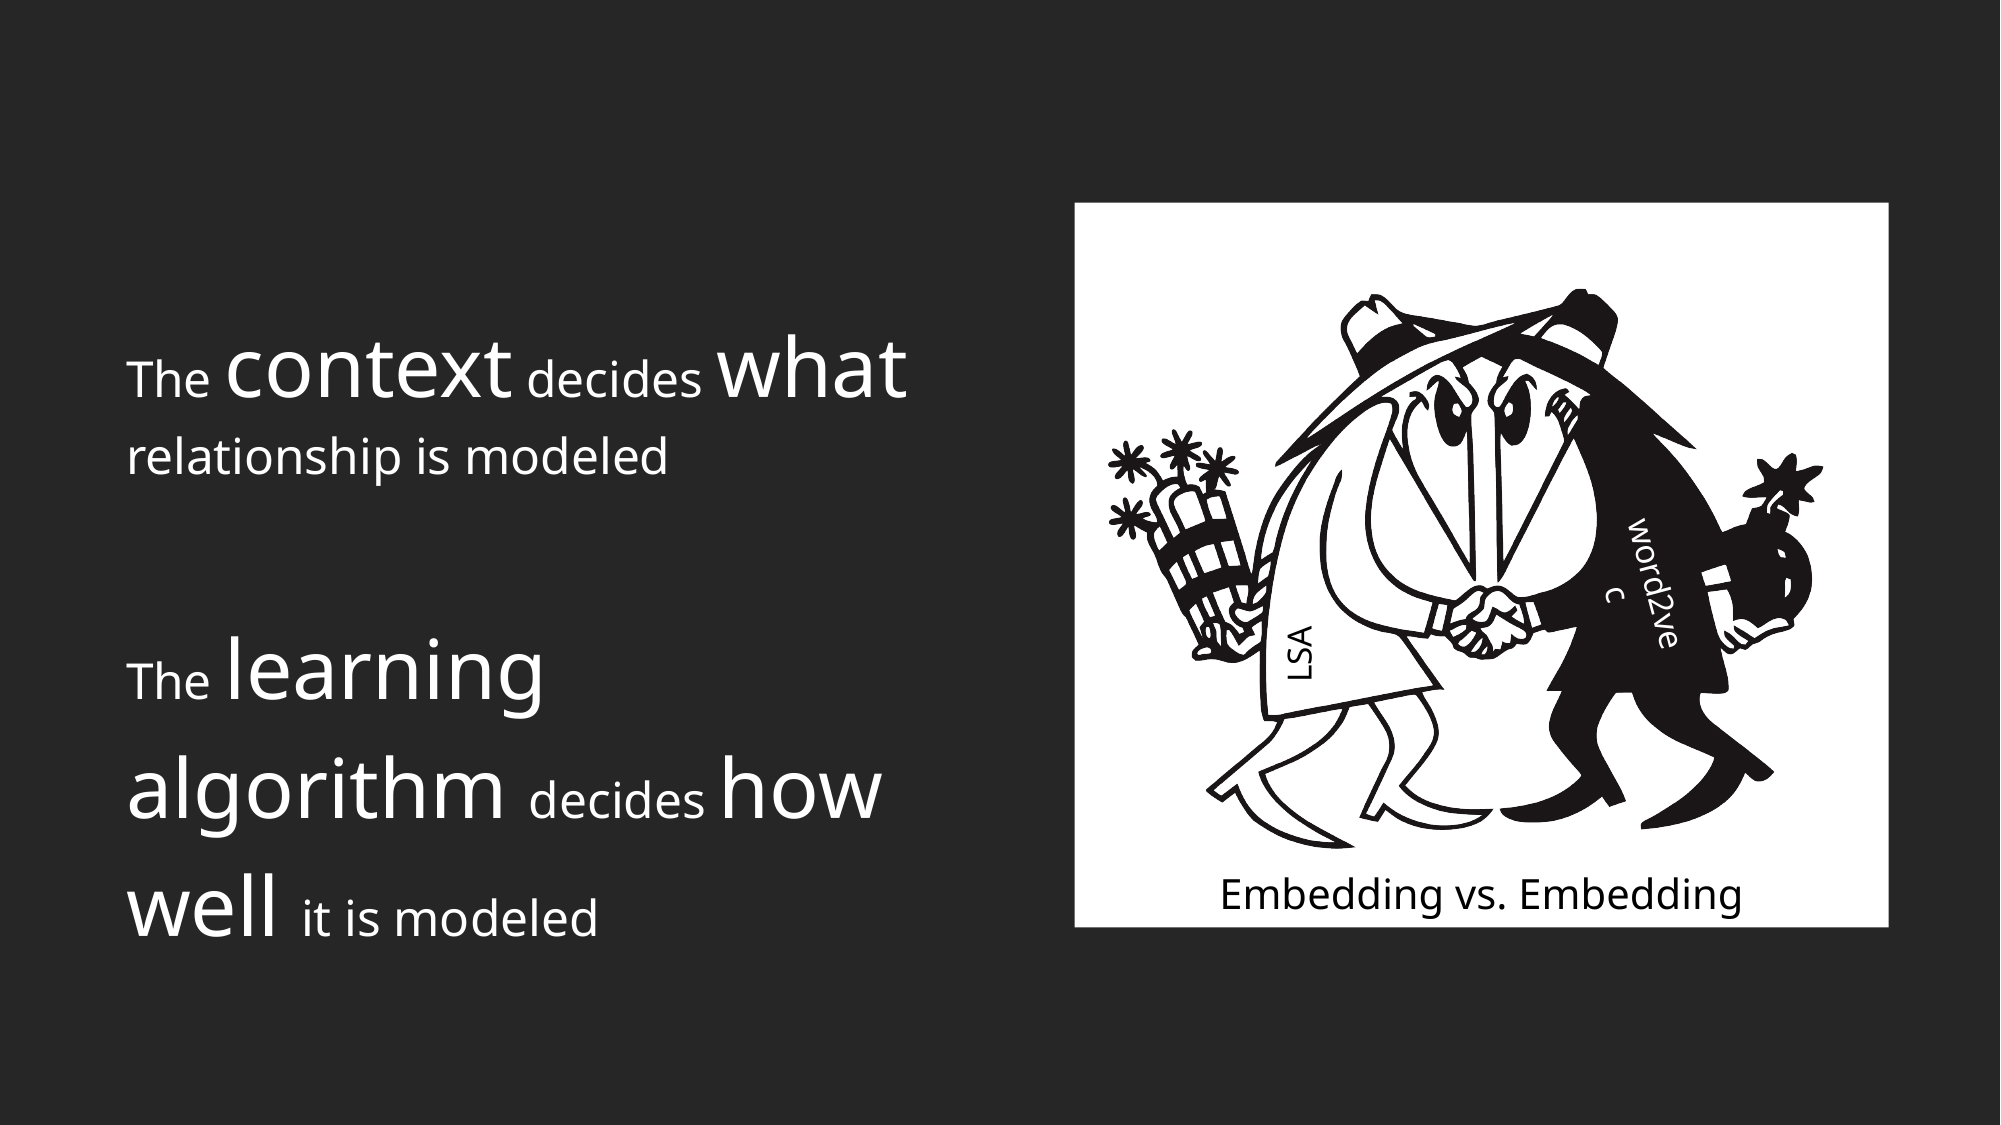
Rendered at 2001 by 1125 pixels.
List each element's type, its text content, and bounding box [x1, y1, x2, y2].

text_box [1074, 197, 1889, 928]
text_box The context decides what relationship is modeled The learning algorithm decides how well it is modeled [111, 287, 956, 963]
